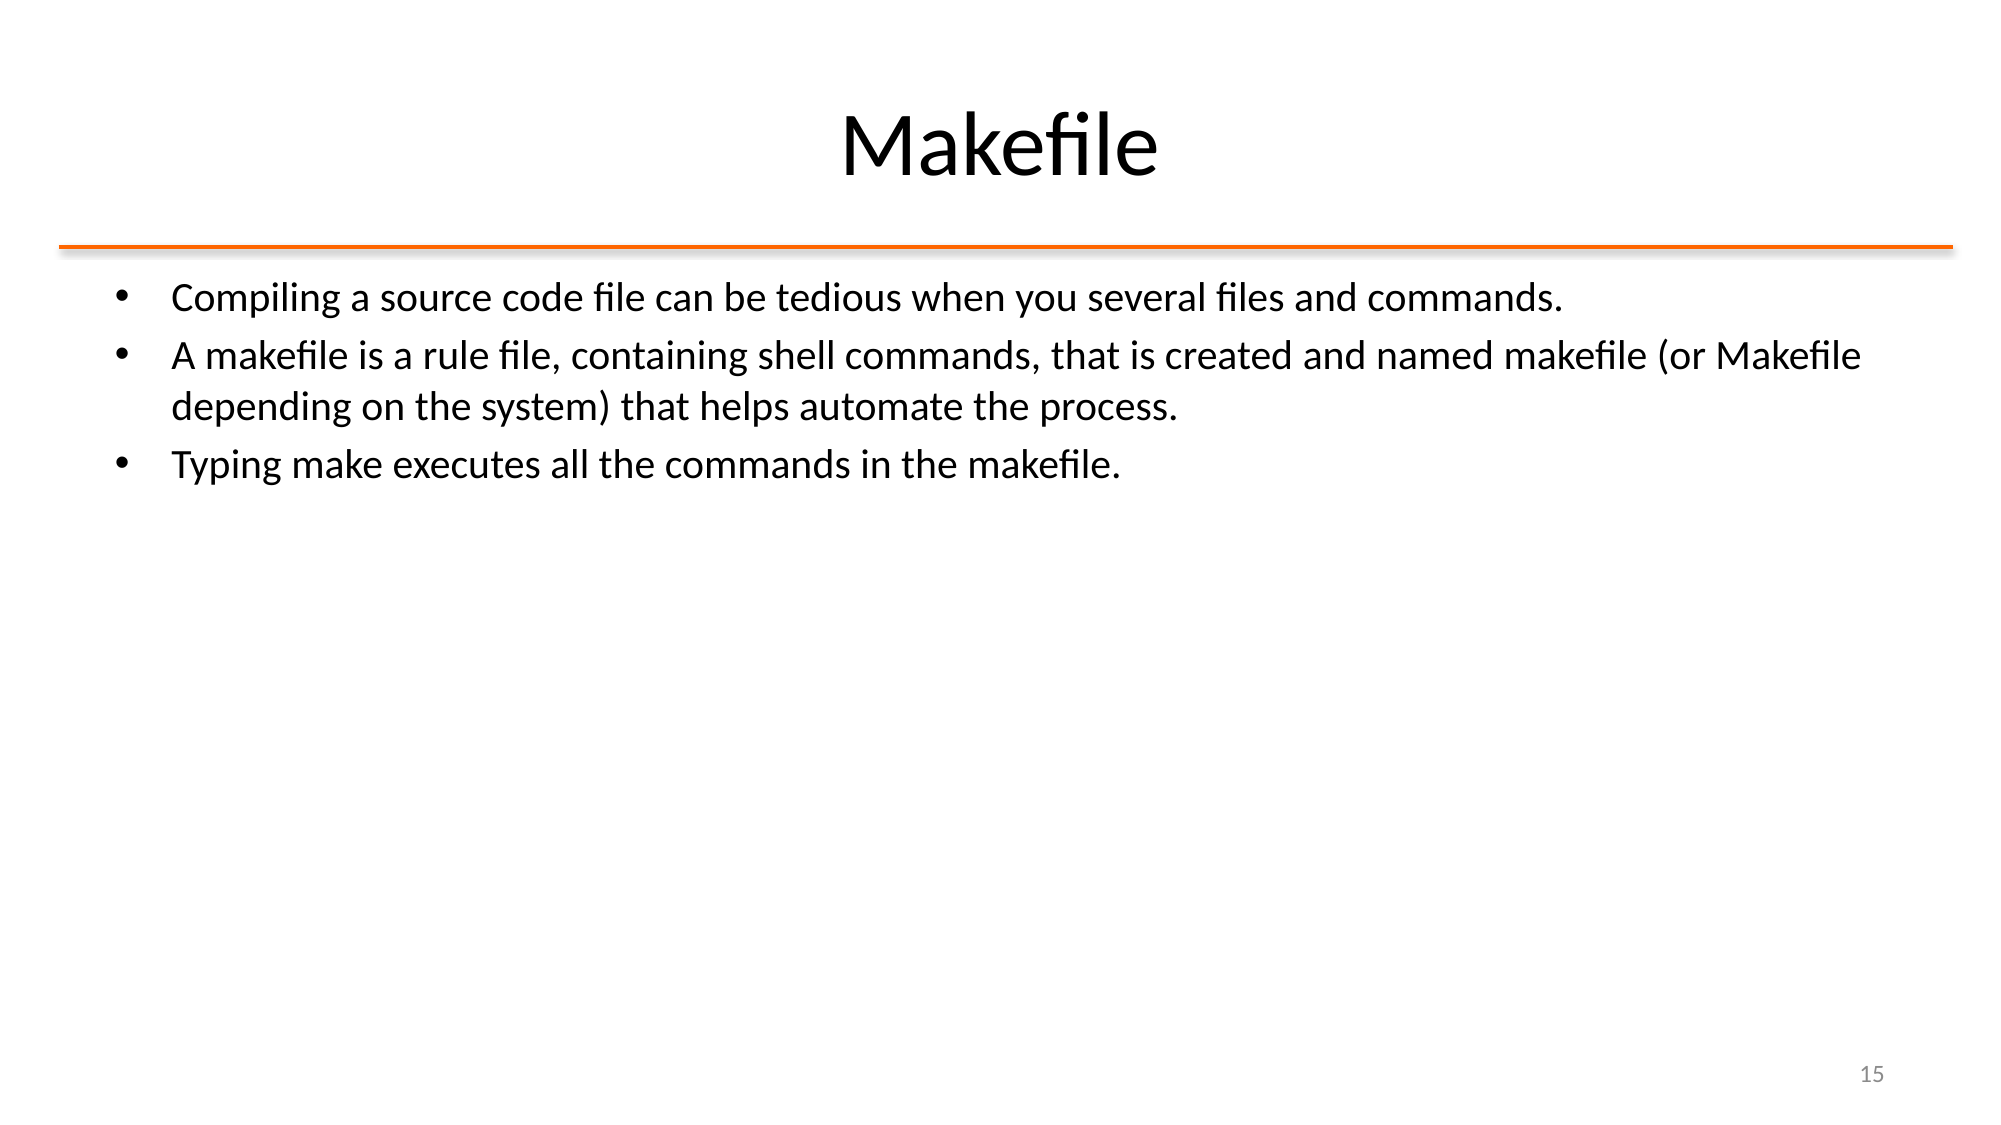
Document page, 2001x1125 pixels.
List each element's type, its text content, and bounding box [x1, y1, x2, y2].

list Compiling a source code file can be tedious when you several files and commands. A makefile is a rule file, containing shell commands, that is created and named makefile (or Makefile depending on the system) that helps automate the process. Typing make executes all the commands in the makefile. [99, 262, 1900, 1005]
title Makefile [99, 45, 1900, 233]
slide_number 15 [1433, 1042, 1900, 1103]
